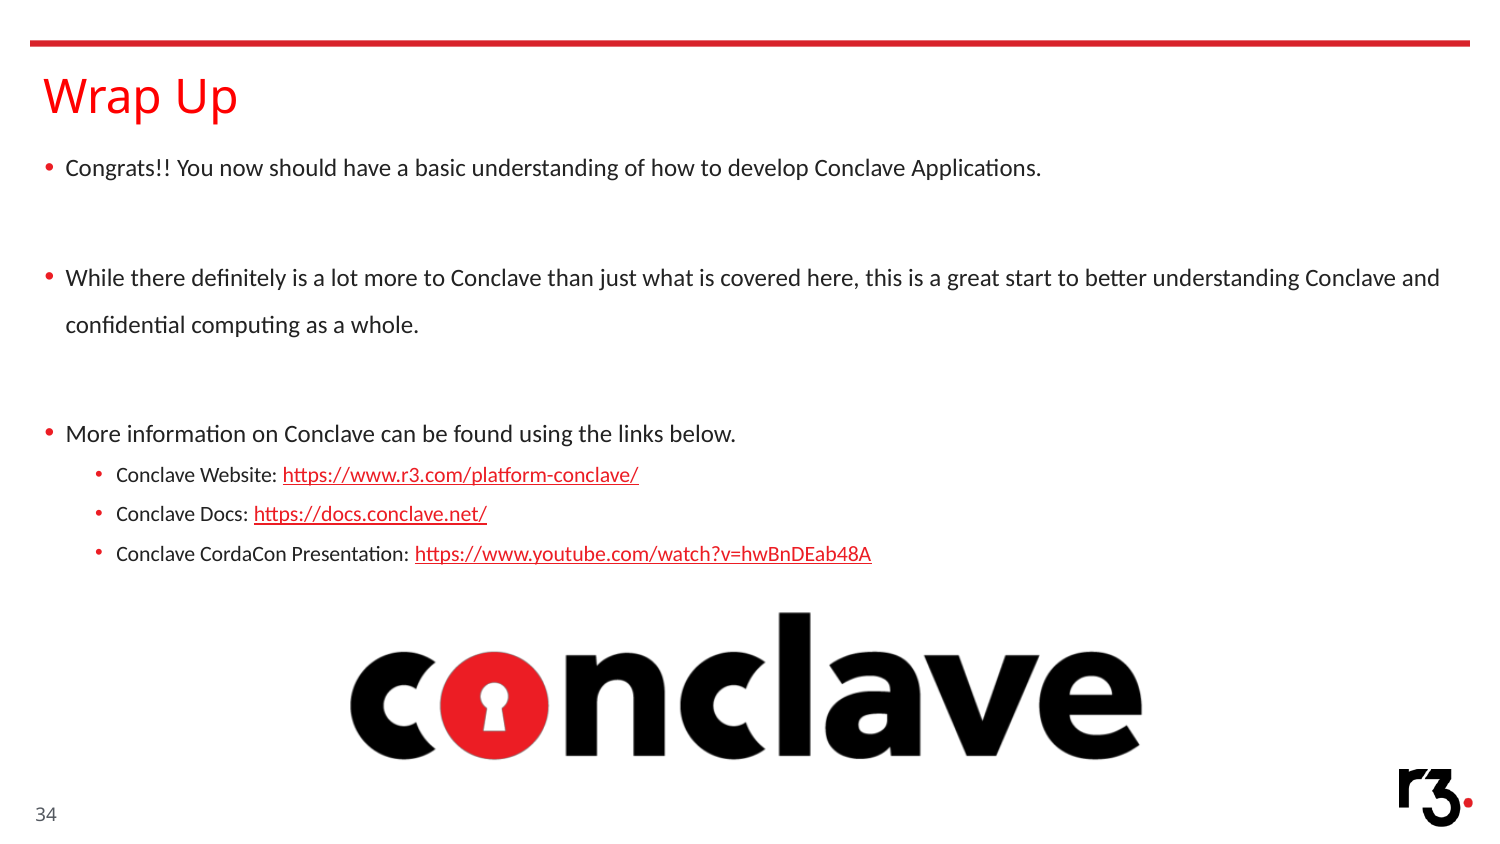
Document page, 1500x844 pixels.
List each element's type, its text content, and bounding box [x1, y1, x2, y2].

list Congrats!! You now should have a basic understanding of how to develop Conclave Applications. While there definitely is a lot more to Conclave than just what is covered here, this is a great start to better understanding Conclave and confidential computing as a whole. More information on Conclave can be found using the links below. Conclave Website: https://www.r3.com/platform-conclave/ Conclave Docs: https://docs.conclave.net/ Conclave CordaCon Presentation: https://www.youtube.com/watch?v=hwBnDEab48A [28, 127, 1471, 796]
picture [345, 594, 1153, 774]
picture [1399, 769, 1473, 827]
title Wrap Up [28, 57, 1471, 127]
